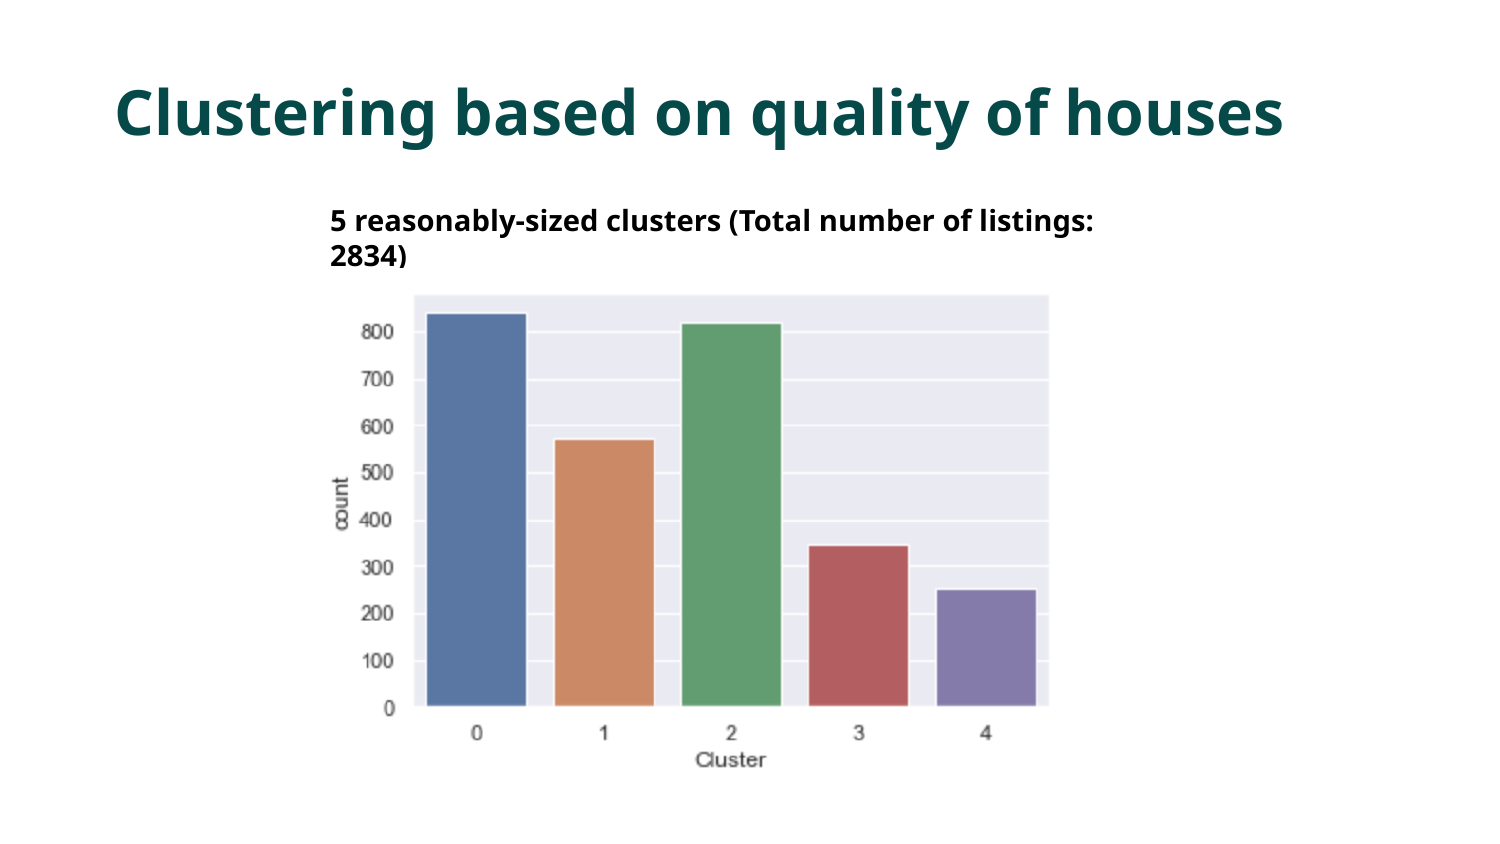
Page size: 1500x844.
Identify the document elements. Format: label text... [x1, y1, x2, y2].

picture [291, 268, 1171, 797]
text_box 5 reasonably-sized clusters (Total number of listings: 2834) [315, 186, 1171, 268]
title Clustering based on quality of houses [99, 58, 1498, 153]
